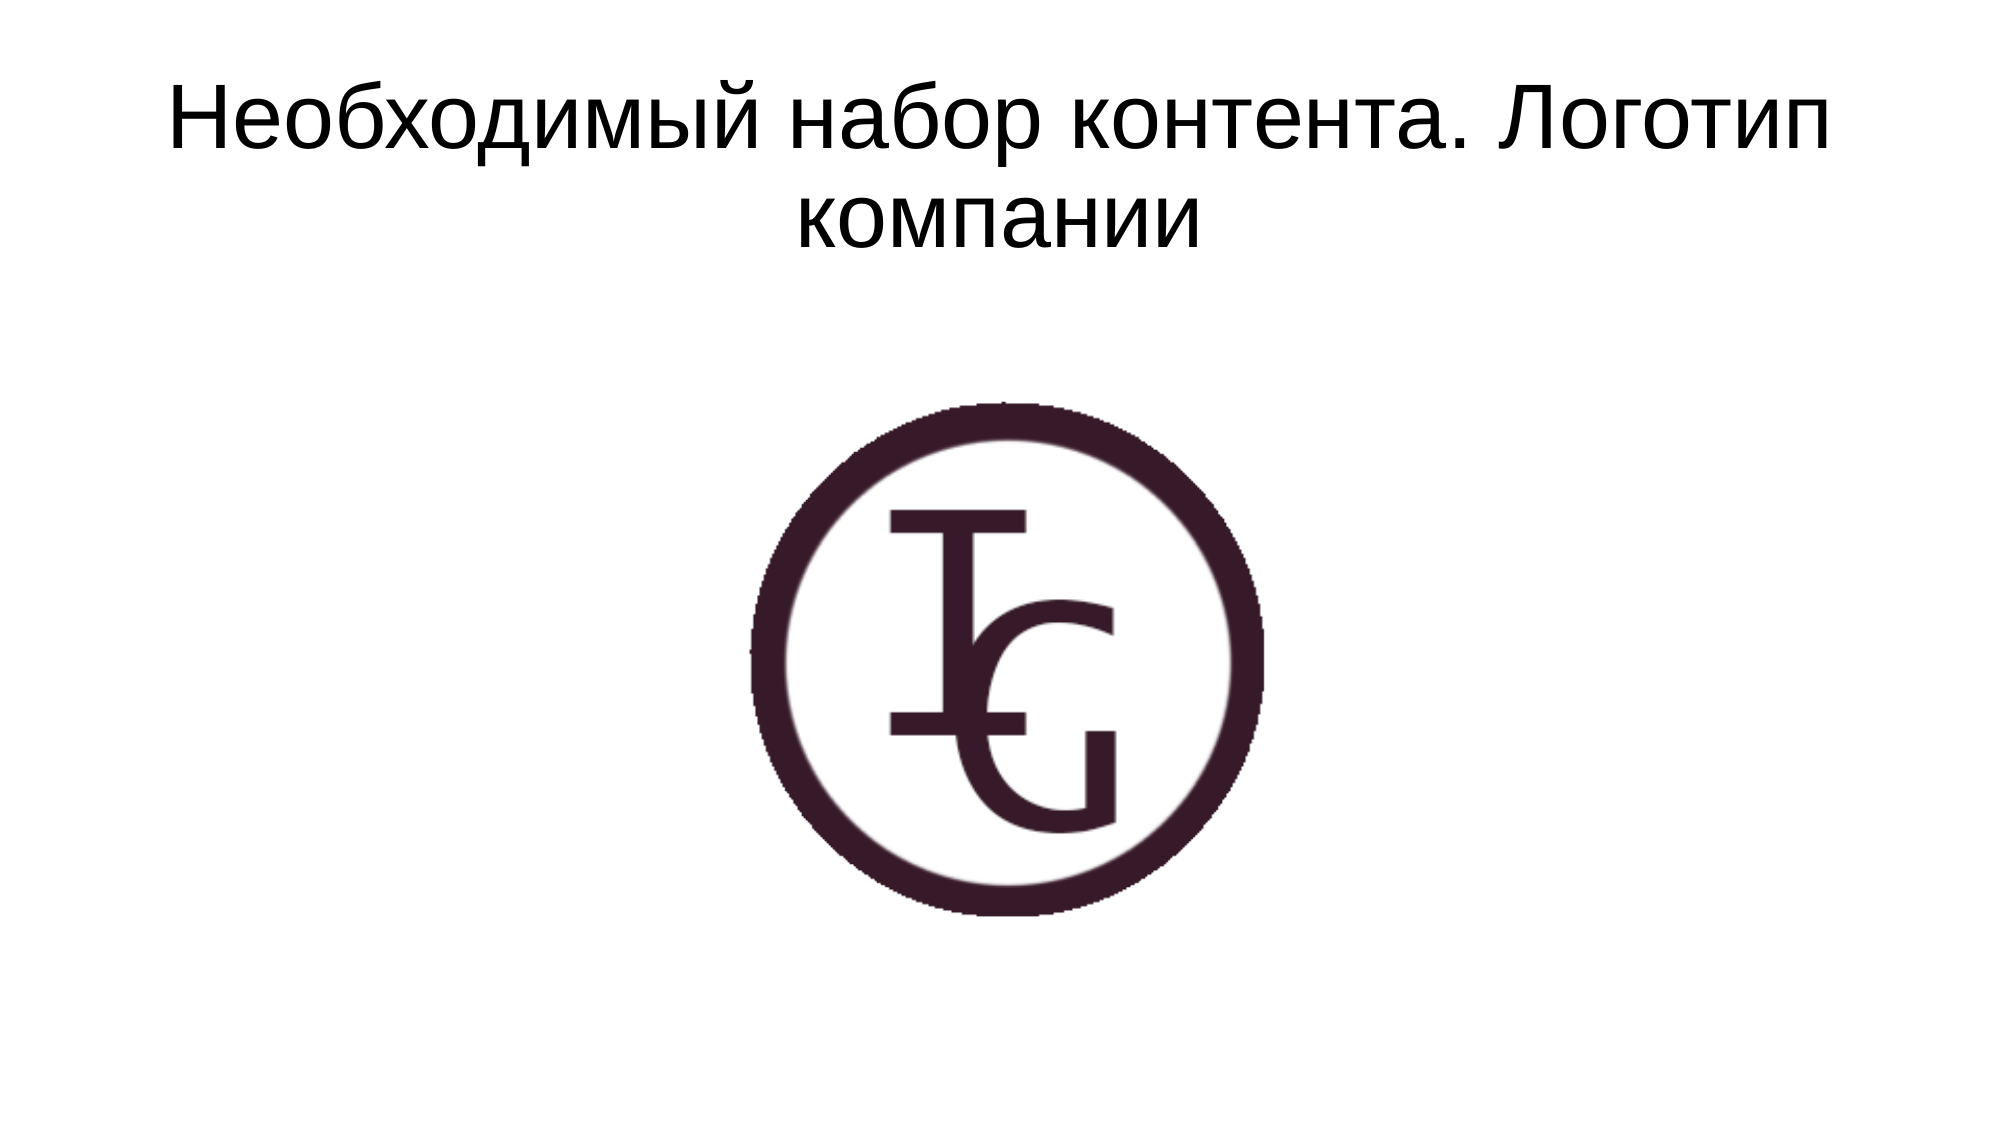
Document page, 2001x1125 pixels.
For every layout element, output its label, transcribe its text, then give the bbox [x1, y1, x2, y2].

title Необходимый набор контента. Логотип компании [137, 59, 1863, 278]
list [514, 306, 1486, 1007]
